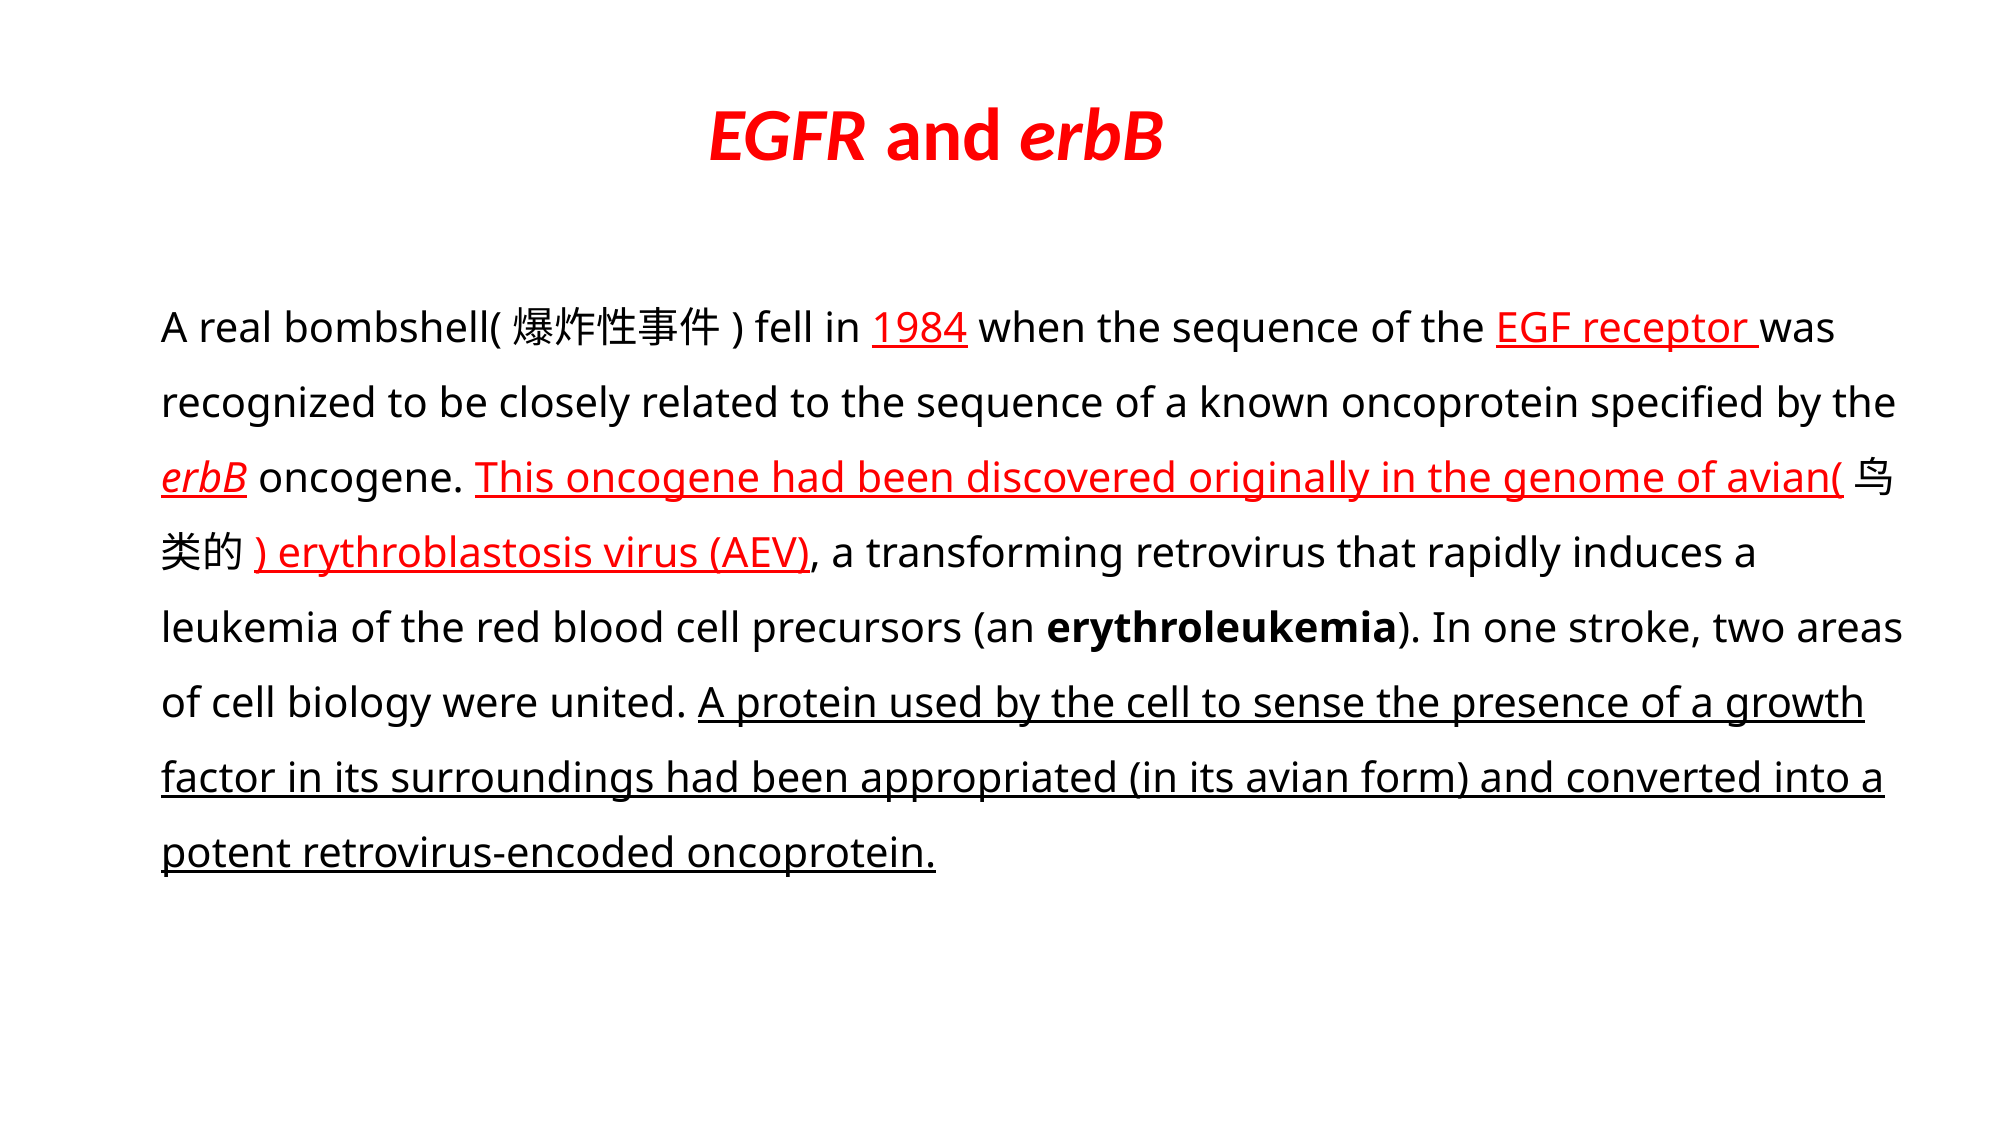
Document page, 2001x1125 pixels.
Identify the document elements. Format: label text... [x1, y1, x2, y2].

text_box A real bombshell(爆炸性事件) fell in 1984 when the sequence of the EGF receptor was recognized to be closely related to the sequence of a known oncoprotein specified by the erbB oncogene. This oncogene had been discovered originally in the genome of avian(鸟类的) erythroblastosis virus (AEV), a transforming retrovirus that rapidly induces a leukemia of the red blood cell precursors (an erythroleukemia). In one stroke, two areas of cell biology were united. A protein used by the cell to sense the presence of a growth factor in its surroundings had been appropriated (in its avian form) and converted into a potent retrovirus-encoded oncoprotein. [146, 268, 1947, 883]
text_box EGFR and erbB [693, 77, 1180, 183]
